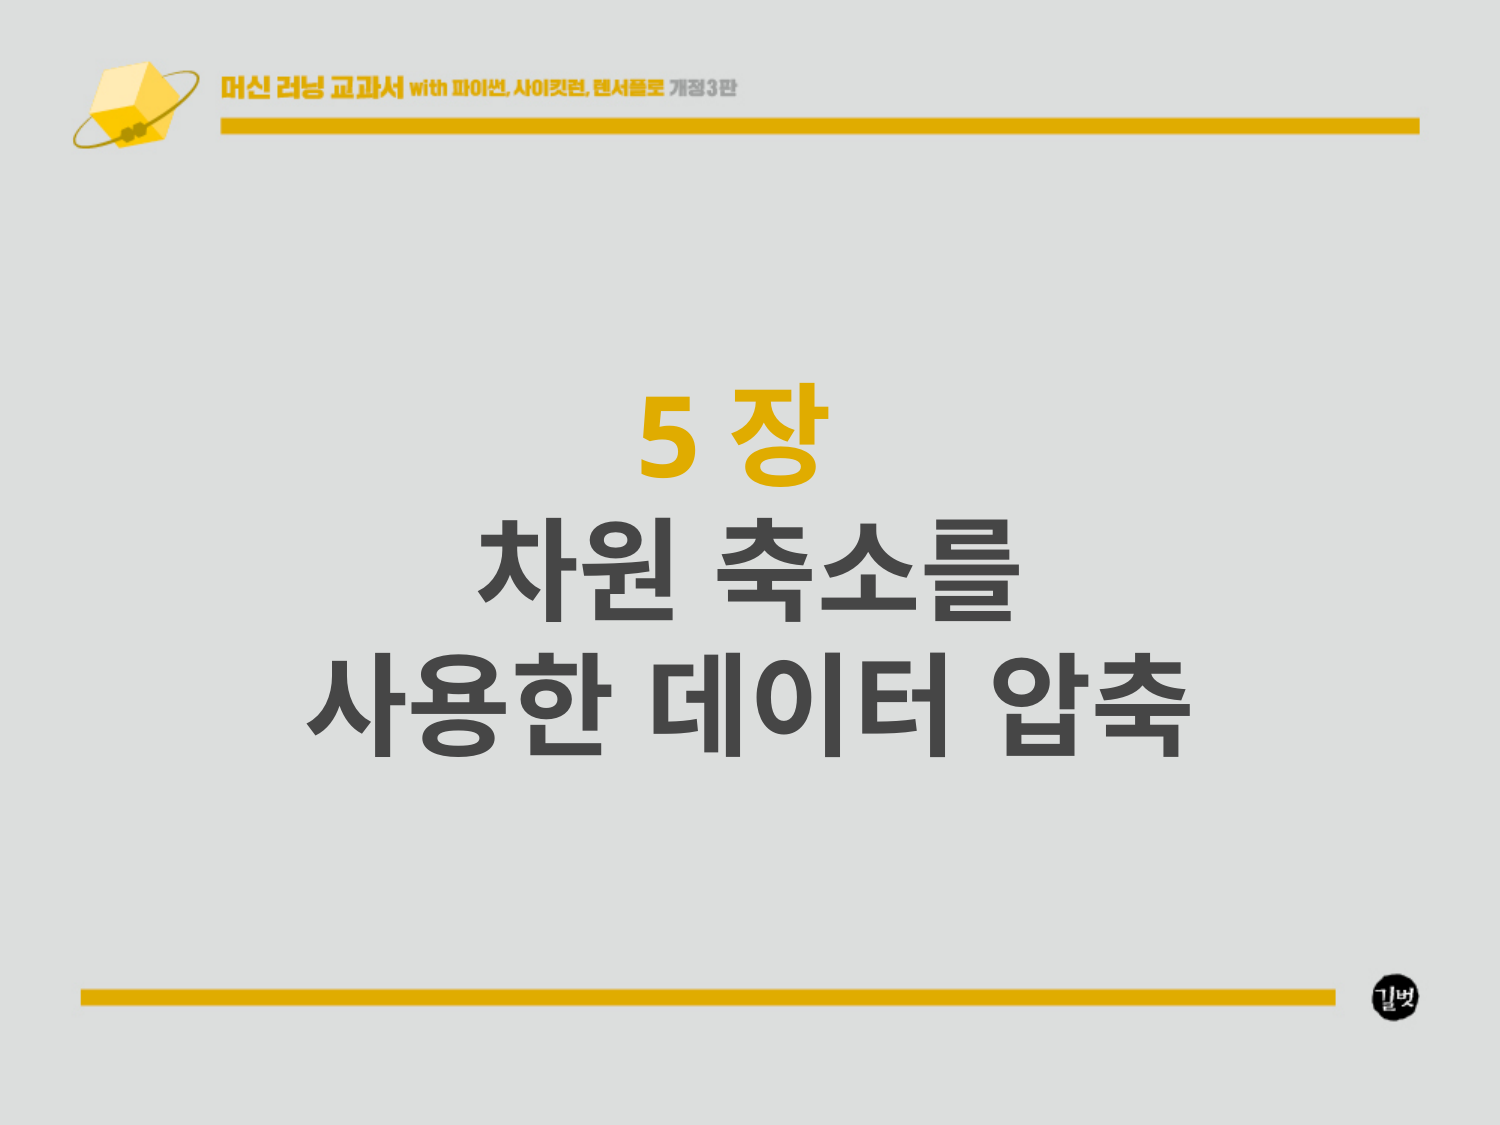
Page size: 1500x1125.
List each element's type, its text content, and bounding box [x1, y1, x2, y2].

text_box 5장 차원 축소를 사용한 데이터 압축 [0, 364, 1500, 676]
picture [0, 0, 1500, 364]
picture [0, 676, 1500, 1125]
